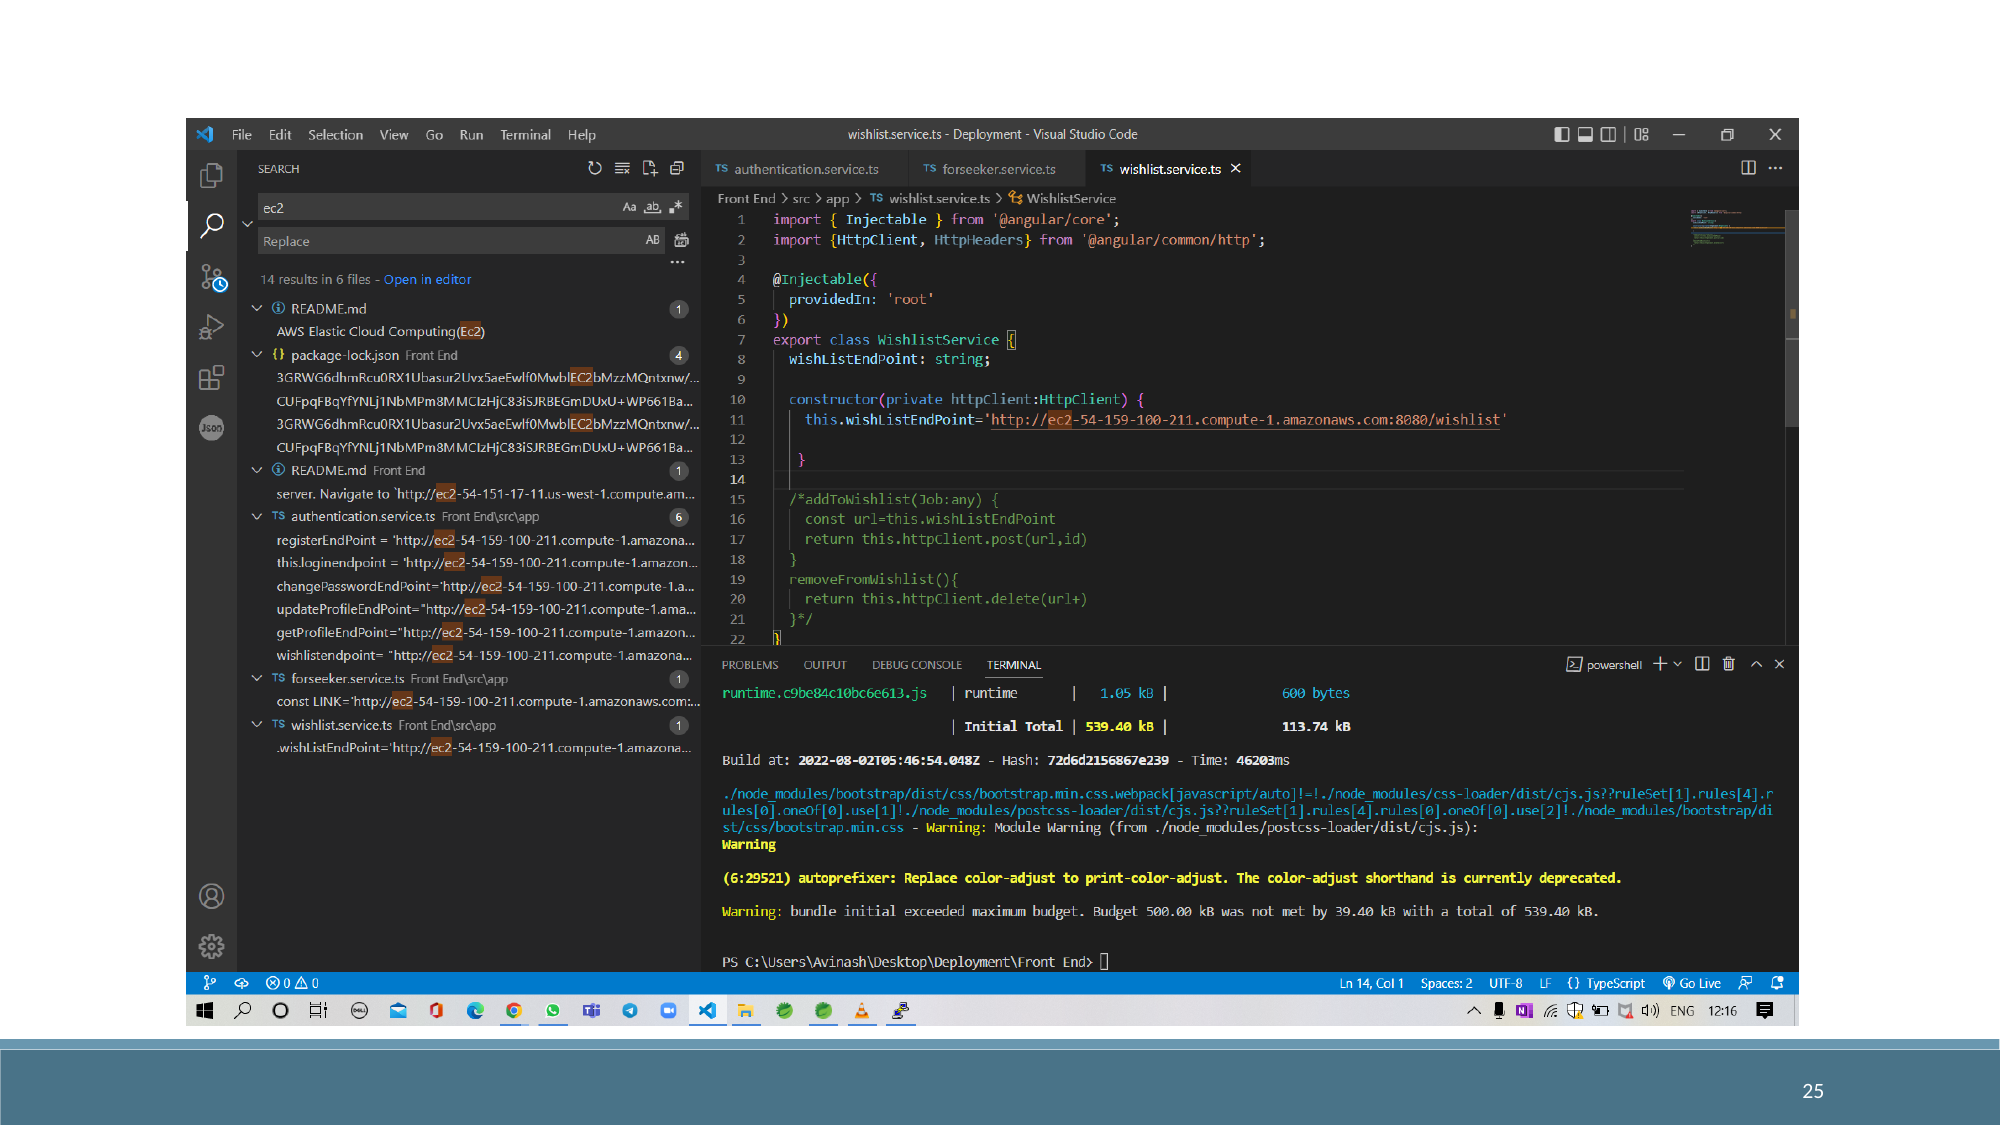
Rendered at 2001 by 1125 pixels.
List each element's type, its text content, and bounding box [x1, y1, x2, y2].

picture [186, 118, 1799, 1026]
slide_number ‹#› [1624, 1059, 1840, 1120]
